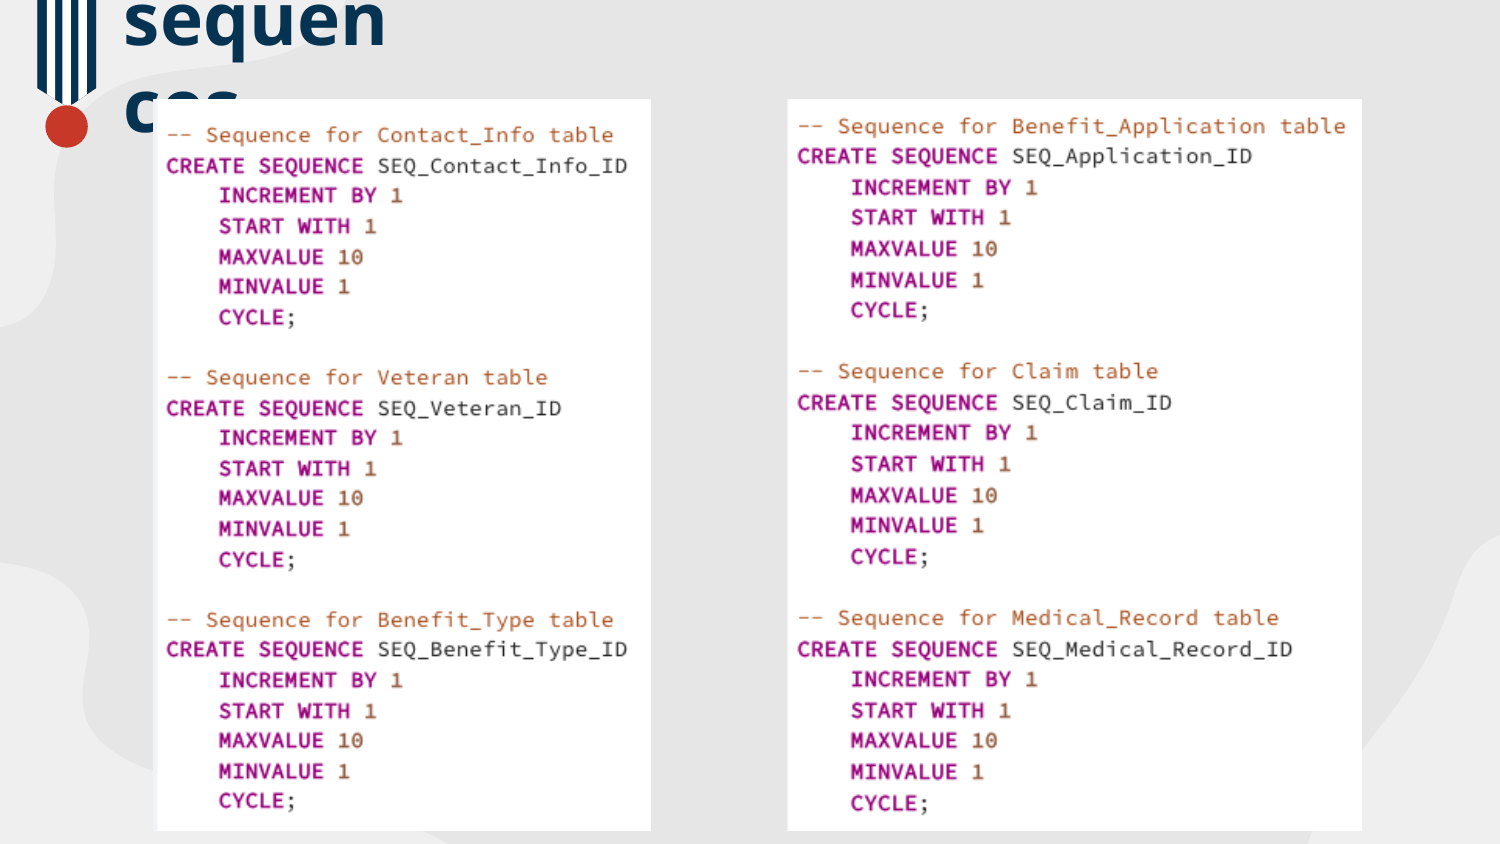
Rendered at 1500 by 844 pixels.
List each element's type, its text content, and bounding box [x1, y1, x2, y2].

picture [787, 99, 1363, 832]
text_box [37, 0, 97, 148]
text_box sequences [108, 1, 416, 119]
picture [153, 99, 651, 831]
